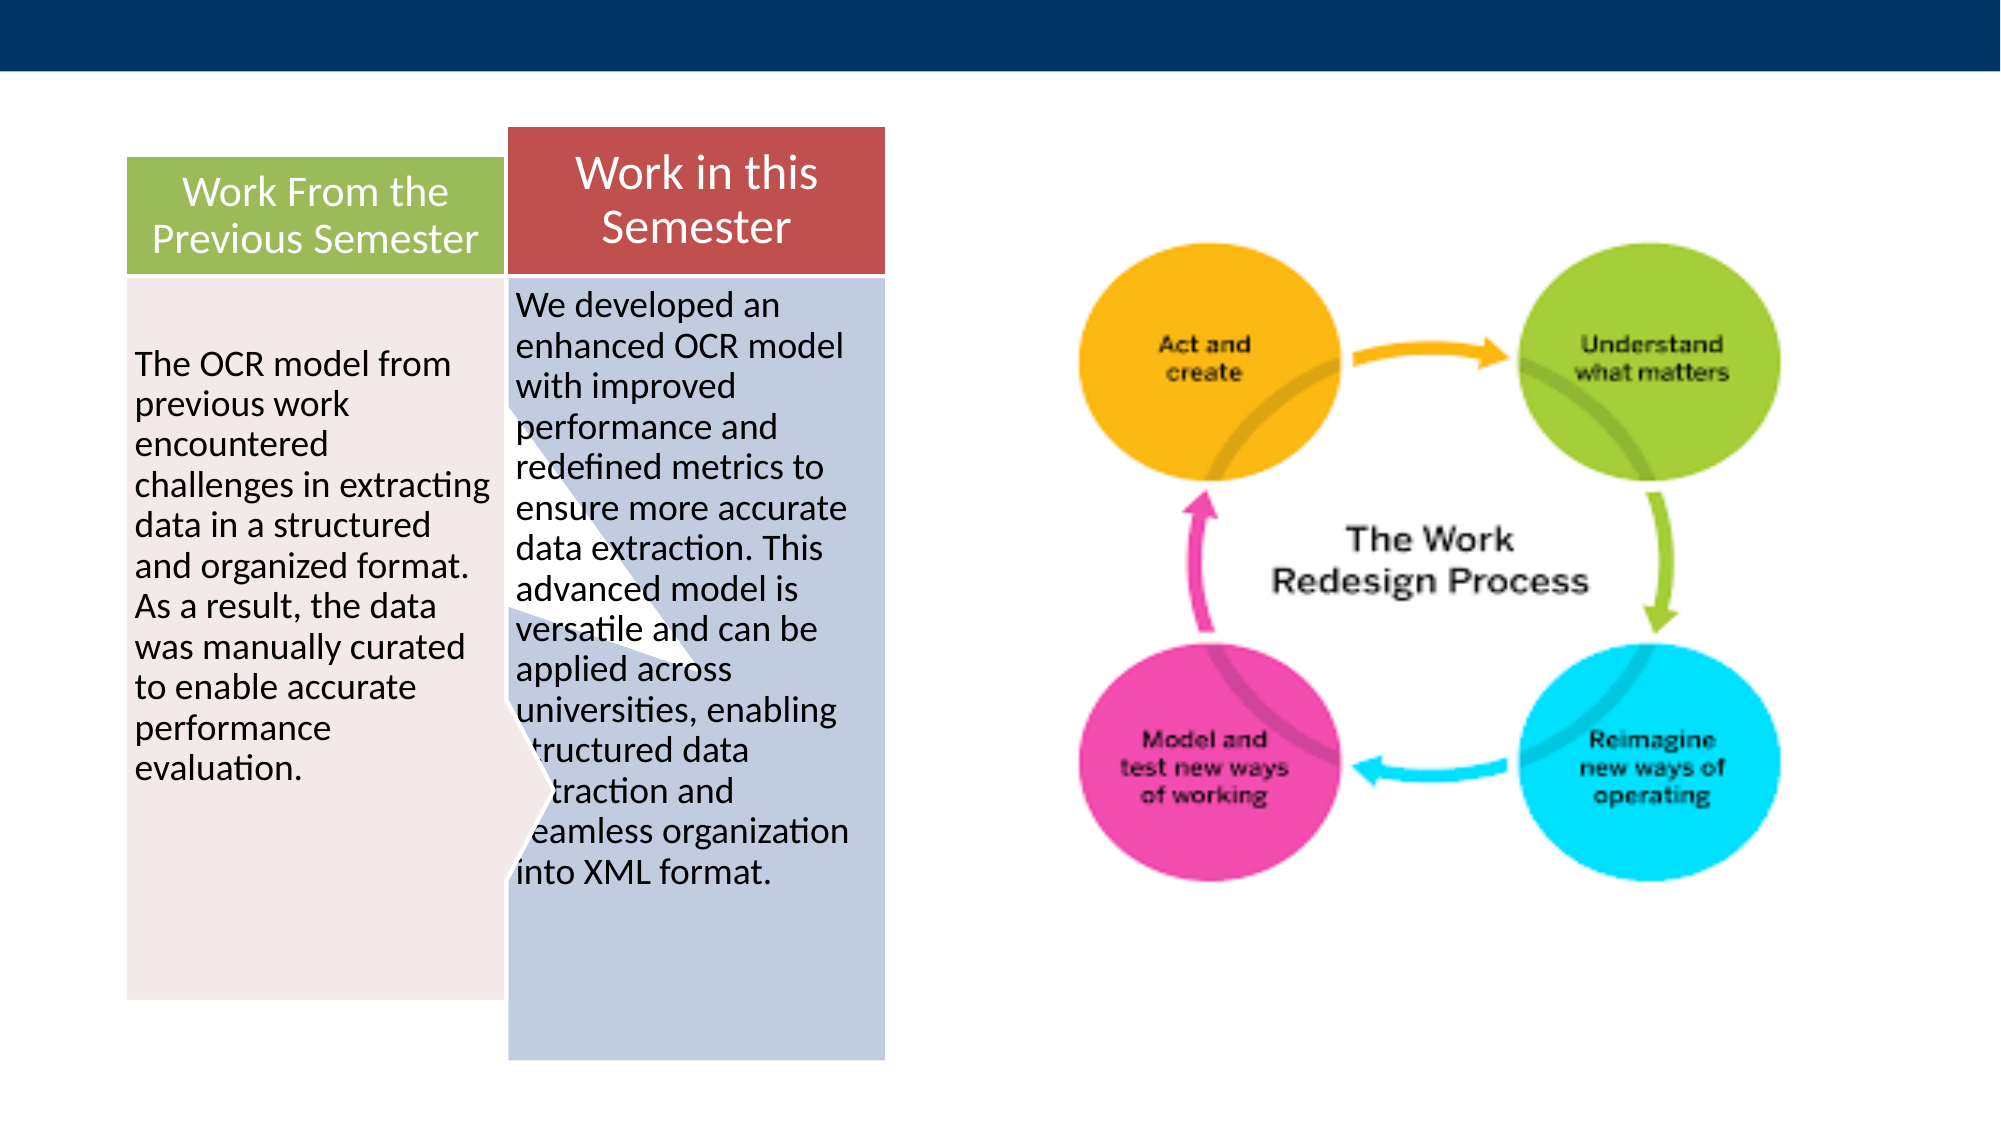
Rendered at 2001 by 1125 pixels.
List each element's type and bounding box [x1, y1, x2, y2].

text_box [0, 124, 1176, 1063]
picture [1074, 236, 1788, 901]
